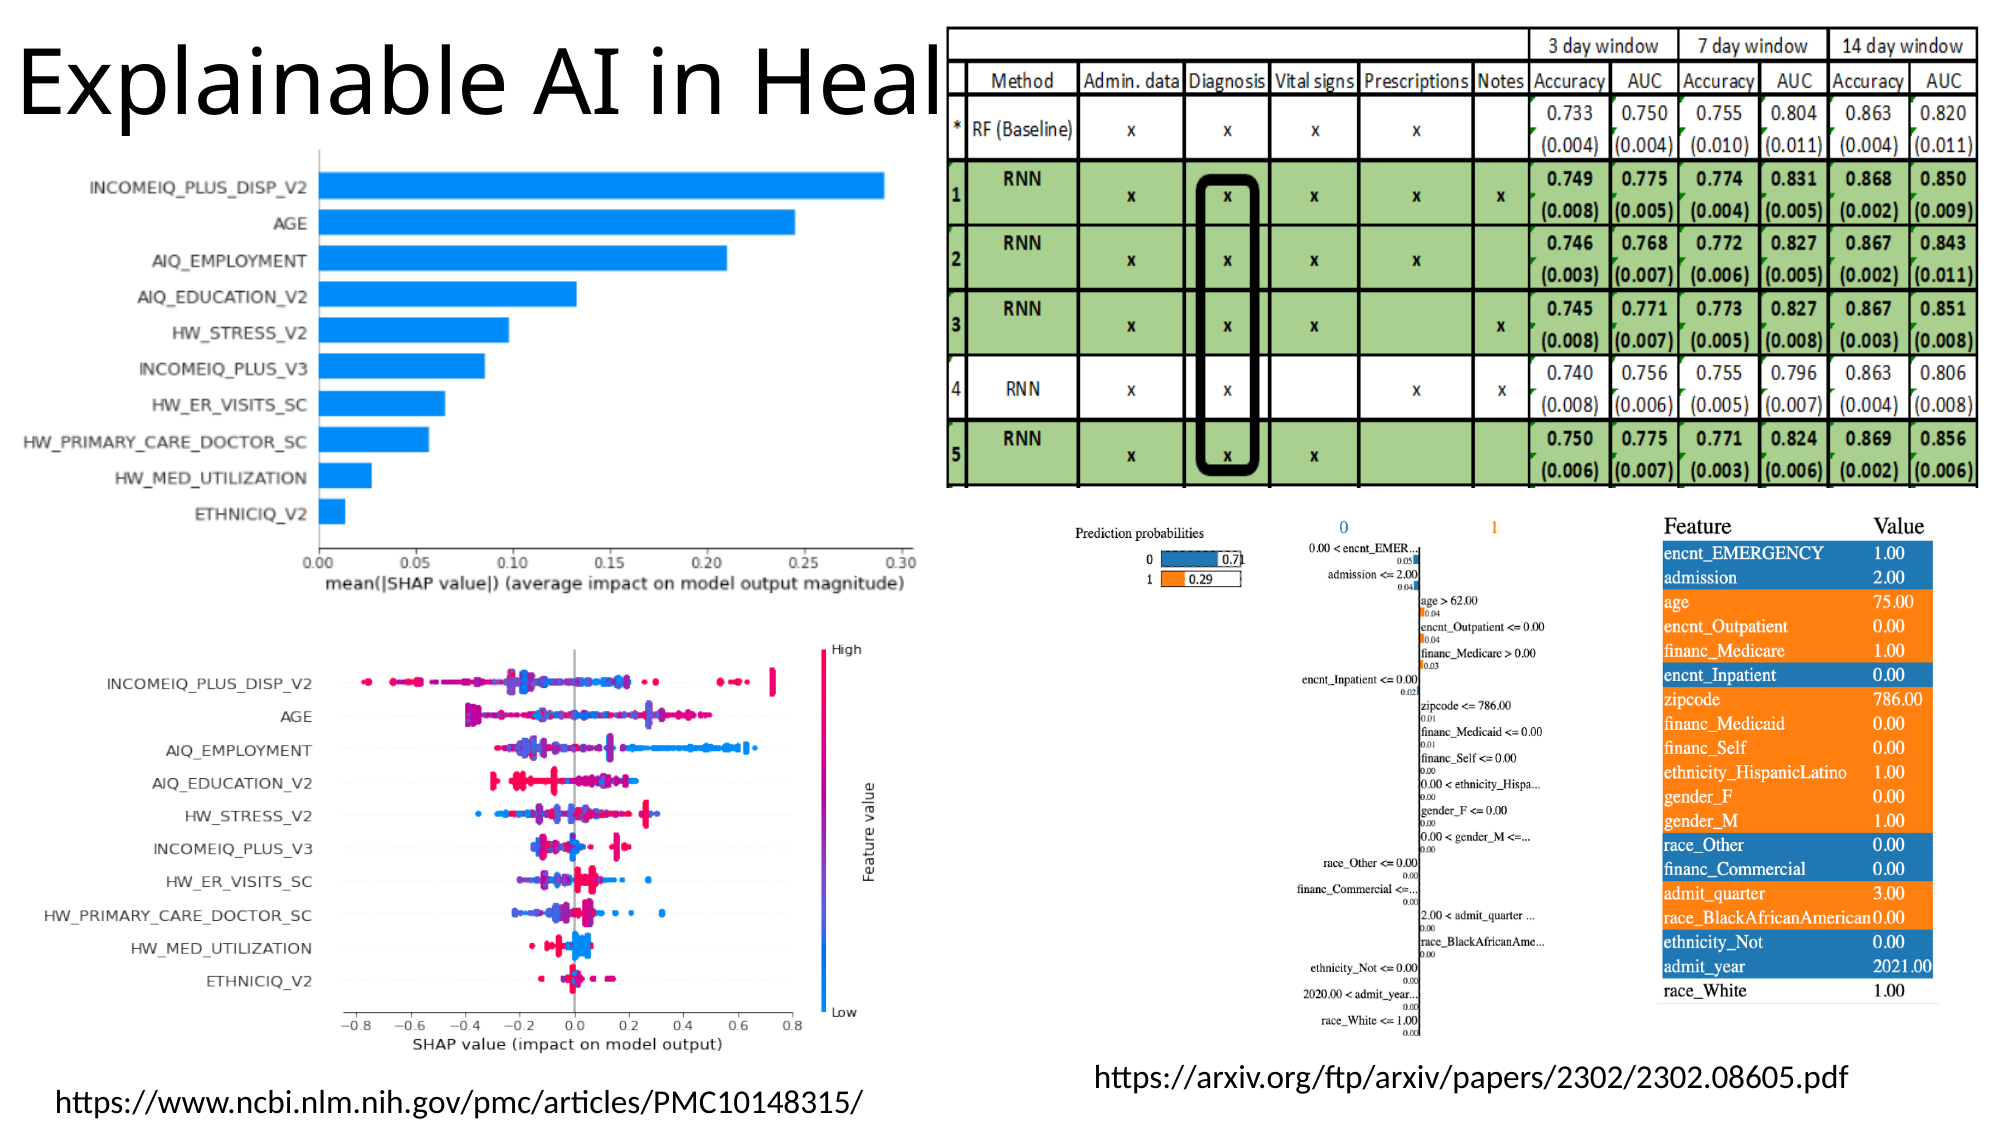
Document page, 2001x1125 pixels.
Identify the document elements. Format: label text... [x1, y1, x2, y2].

picture [942, 21, 1983, 488]
picture [1031, 508, 1947, 1045]
picture [35, 636, 888, 1062]
title Explainable AI in Health [0, 0, 1725, 170]
text_box https://arxiv.org/ftp/arxiv/papers/2302/2302.08605.pdf [1079, 1047, 1865, 1103]
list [16, 139, 932, 606]
text_box https://www.ncbi.nlm.nih.gov/pmc/articles/PMC10148315/ [40, 1073, 880, 1125]
